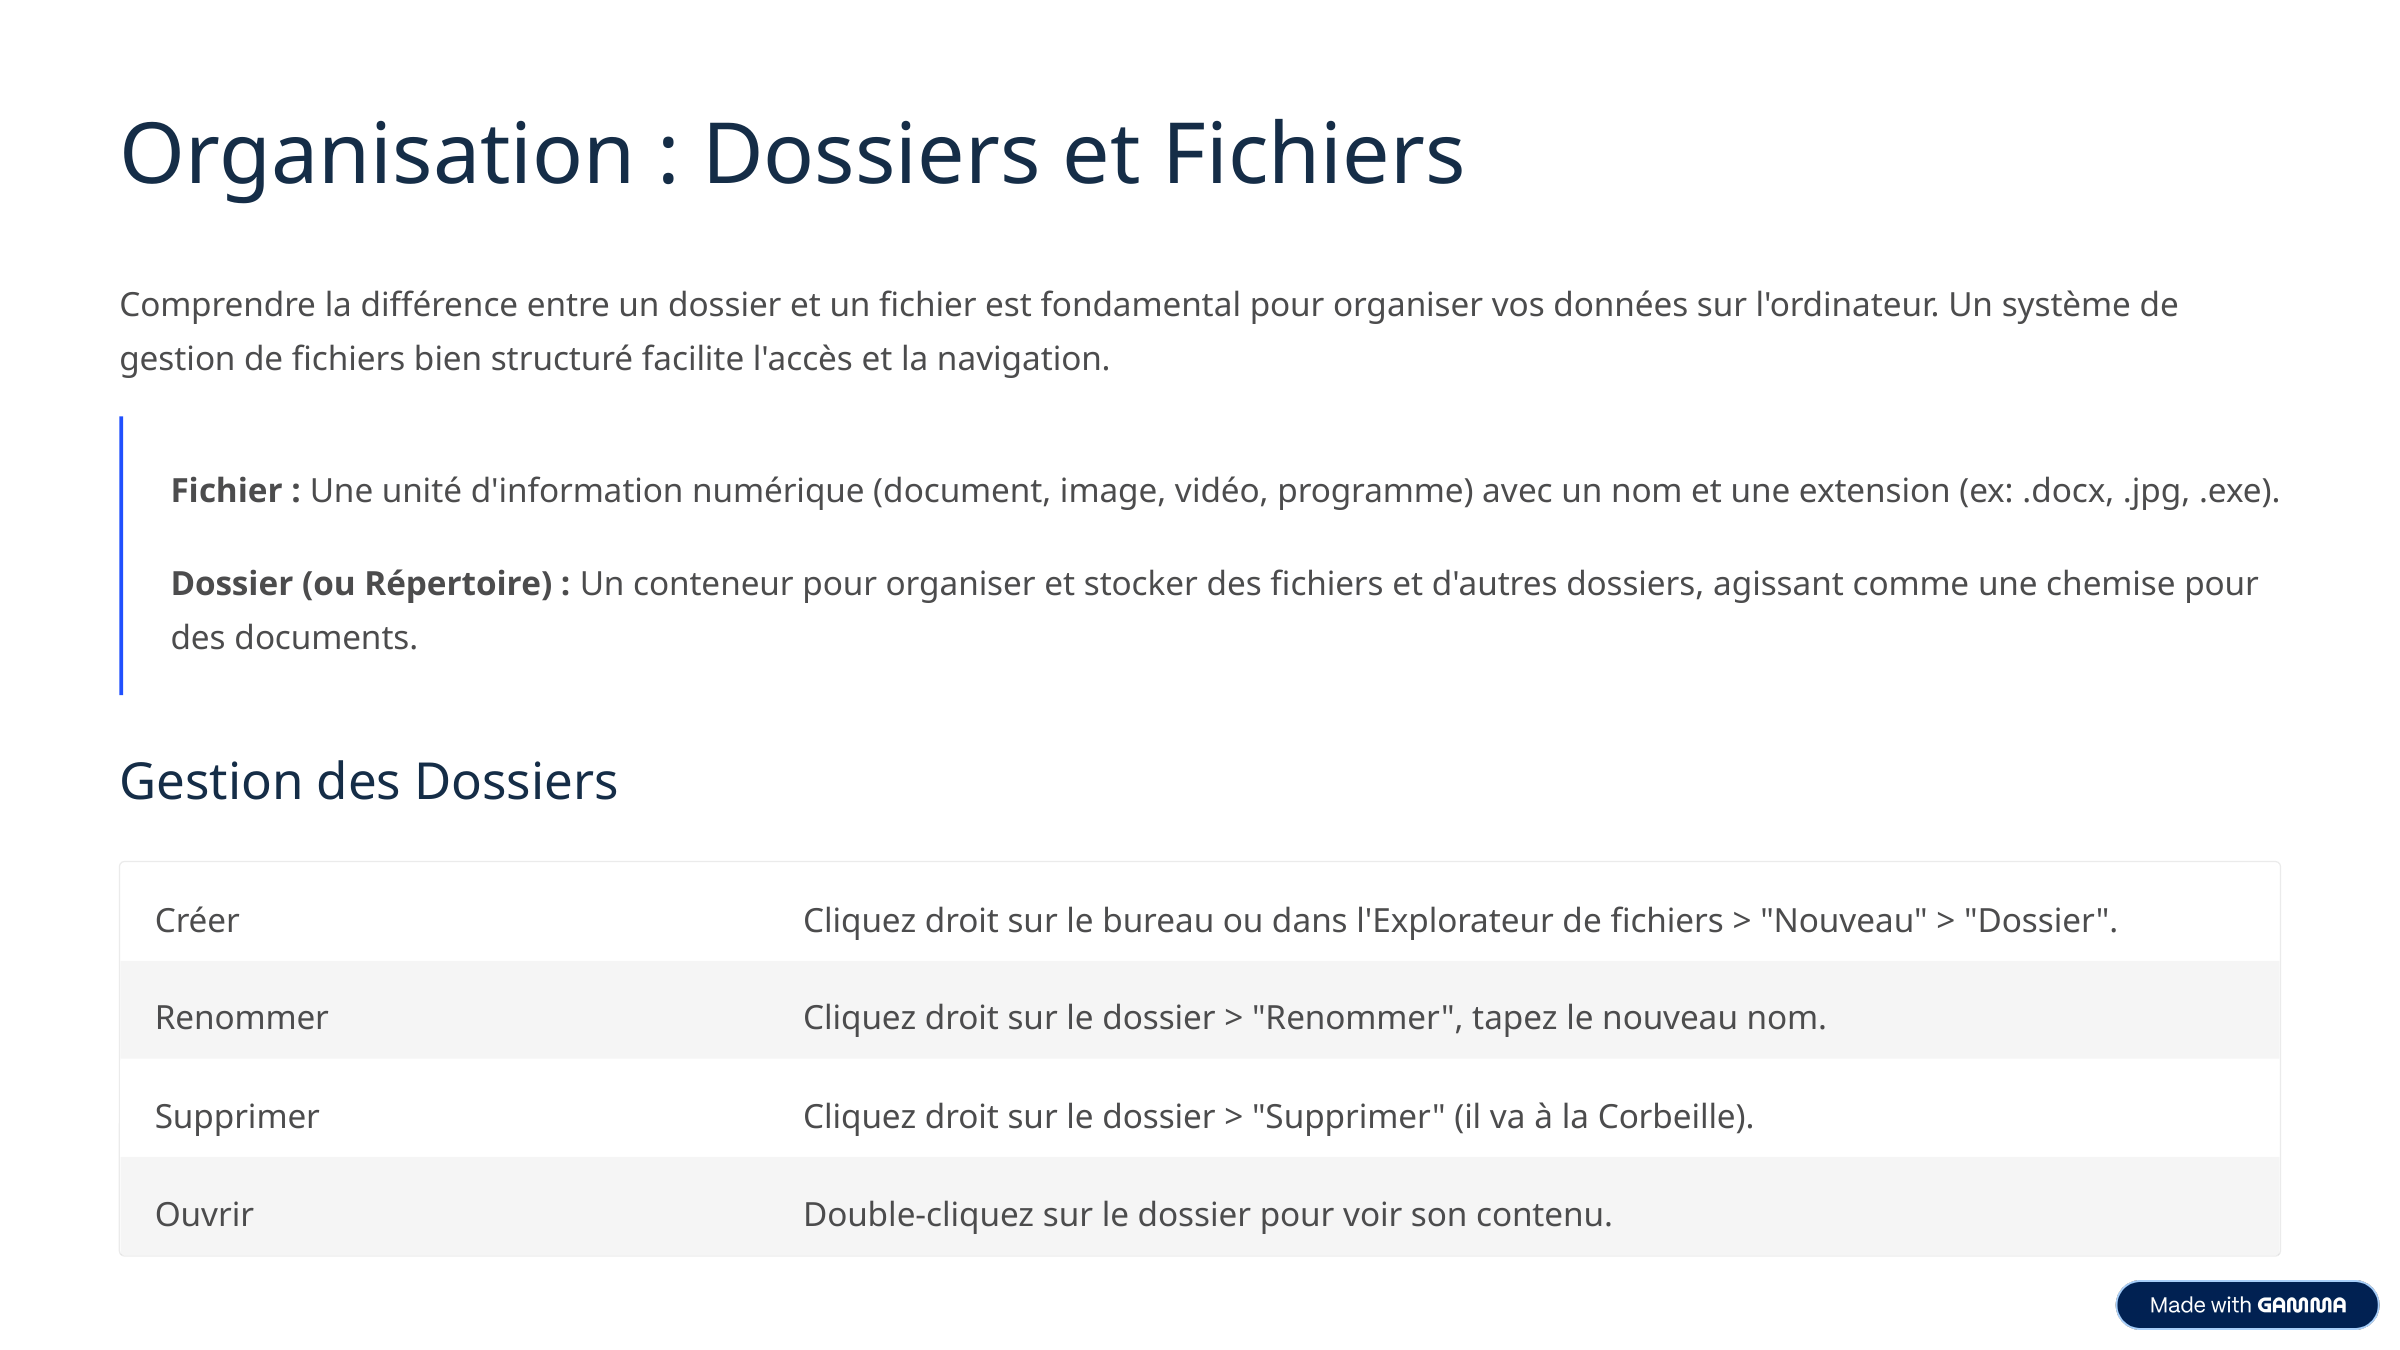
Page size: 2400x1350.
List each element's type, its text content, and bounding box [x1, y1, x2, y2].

text_box Créer [154, 884, 734, 939]
text_box [120, 1058, 2280, 1156]
text_box Renommer [154, 982, 734, 1038]
text_box [120, 1156, 2280, 1255]
text_box Fichier : Une unité d'information numérique (document, image, vidéo, programme) avec un nom et une extension (ex: .docx, .jpg, .exe). [170, 454, 2281, 510]
text_box [119, 416, 124, 696]
text_box Supprimer [154, 1080, 734, 1136]
text_box Cliquez droit sur le bureau ou dans l'Explorateur de fichiers > "Nouveau" > "Dossier". [803, 884, 2246, 939]
text_box Ouvrir [154, 1178, 734, 1234]
text_box Double-cliquez sur le dossier pour voir son contenu. [803, 1178, 2246, 1234]
text_box [120, 960, 2280, 1058]
text_box Comprendre la différence entre un dossier et un fichier est fondamental pour organiser vos données sur l'ordinateur. Un système de gestion de fichiers bien structuré facilite l'accès et la navigation. [119, 268, 2281, 378]
text_box Cliquez droit sur le dossier > "Supprimer" (il va à la Corbeille). [803, 1080, 2246, 1136]
text_box Dossier (ou Répertoire) : Un conteneur pour organiser et stocker des fichiers et d'autres dossiers, agissant comme une chemise pour des documents. [170, 547, 2281, 657]
picture [2106, 1271, 2389, 1339]
text_box Organisation : Dossiers et Fichiers [119, 93, 1318, 201]
text_box [120, 862, 2280, 960]
text_box Gestion des Dossiers [119, 746, 632, 811]
text_box Cliquez droit sur le dossier > "Renommer", tapez le nouveau nom. [803, 982, 2246, 1038]
